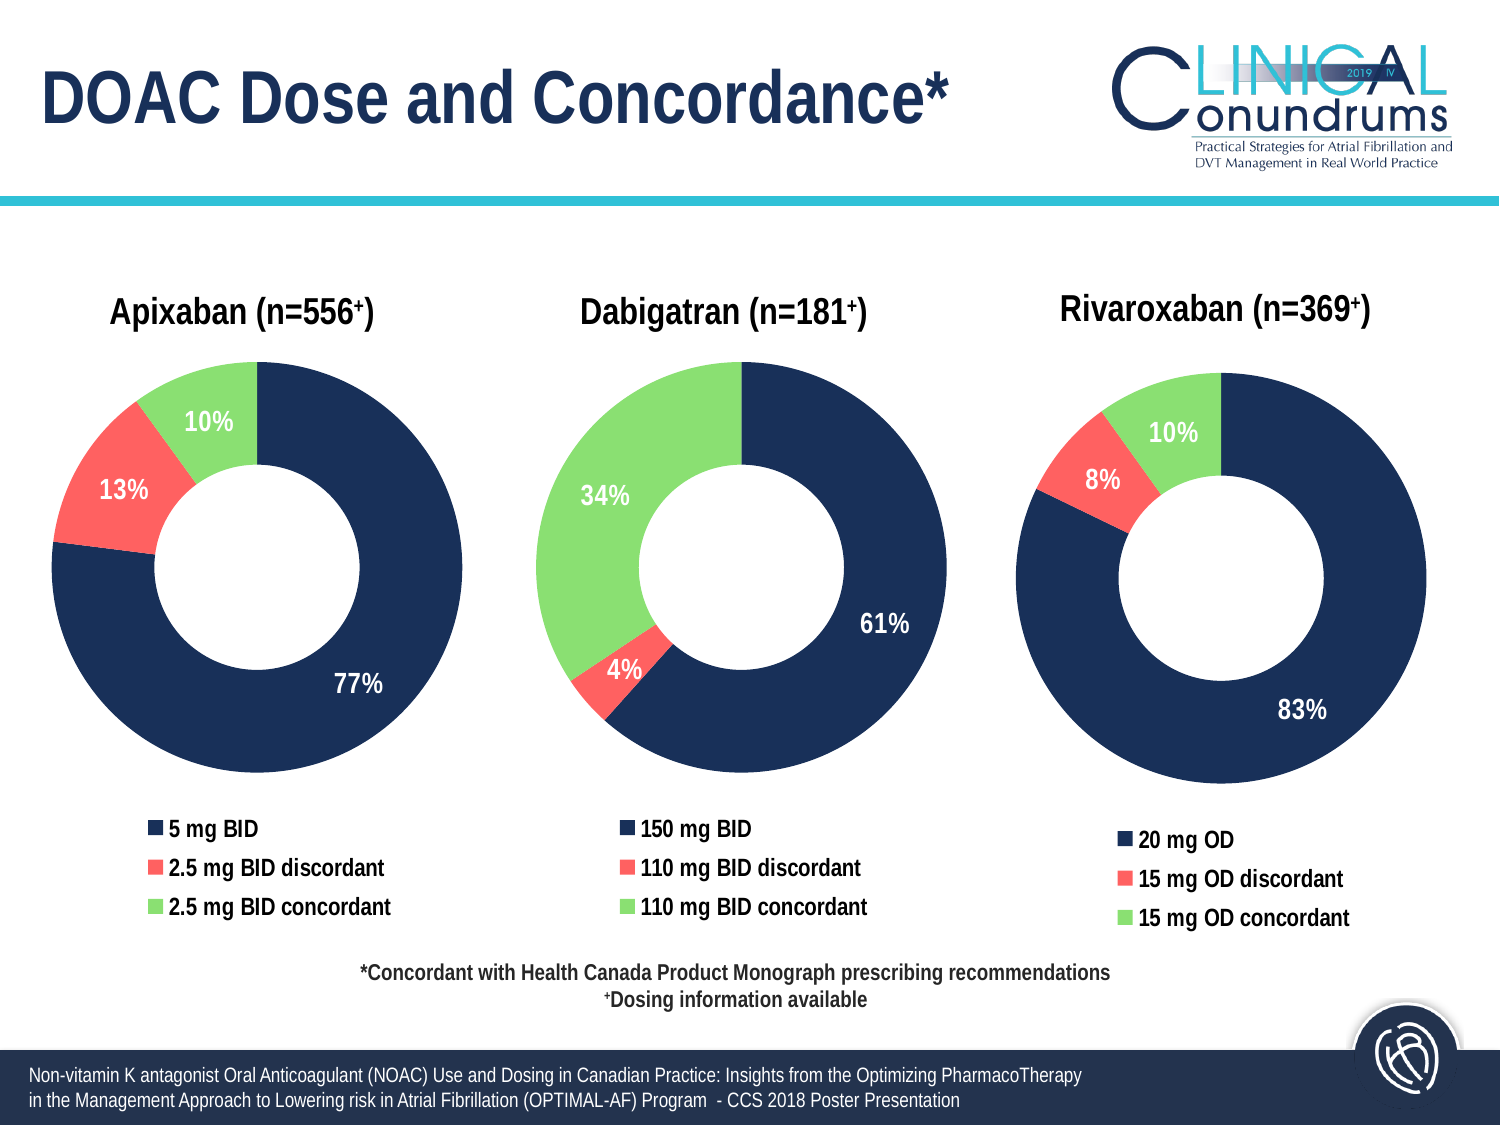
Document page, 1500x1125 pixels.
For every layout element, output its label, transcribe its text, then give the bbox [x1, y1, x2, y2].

text_box *Concordant with Health Canada Product Monograph prescribing recommendations +Dosing information available [36, 949, 1436, 1020]
text_box Rivaroxaban (n=369+) [1025, 276, 1406, 337]
picture [1108, 34, 1461, 174]
text_box Dabigatran (n=181+) [534, 279, 914, 340]
text_box Apixaban (n=556+) [52, 279, 432, 340]
text_box DOAC Dose and Concordance* [26, 40, 1078, 146]
text_box Non-vitamin K antagonist Oral Anticoagulant (NOAC) Use and Dosing in Canadian Practice: Insights from the Optimizing PharmacoTherapy in the Management Approach to Lowering risk in Atrial Fibrillation (OPTIMAL-AF) Program - CCS 2018 Poster Presentation [14, 1054, 1109, 1119]
text_box [0, 1049, 1500, 1125]
picture [1345, 998, 1464, 1116]
chart [0, 360, 1500, 945]
